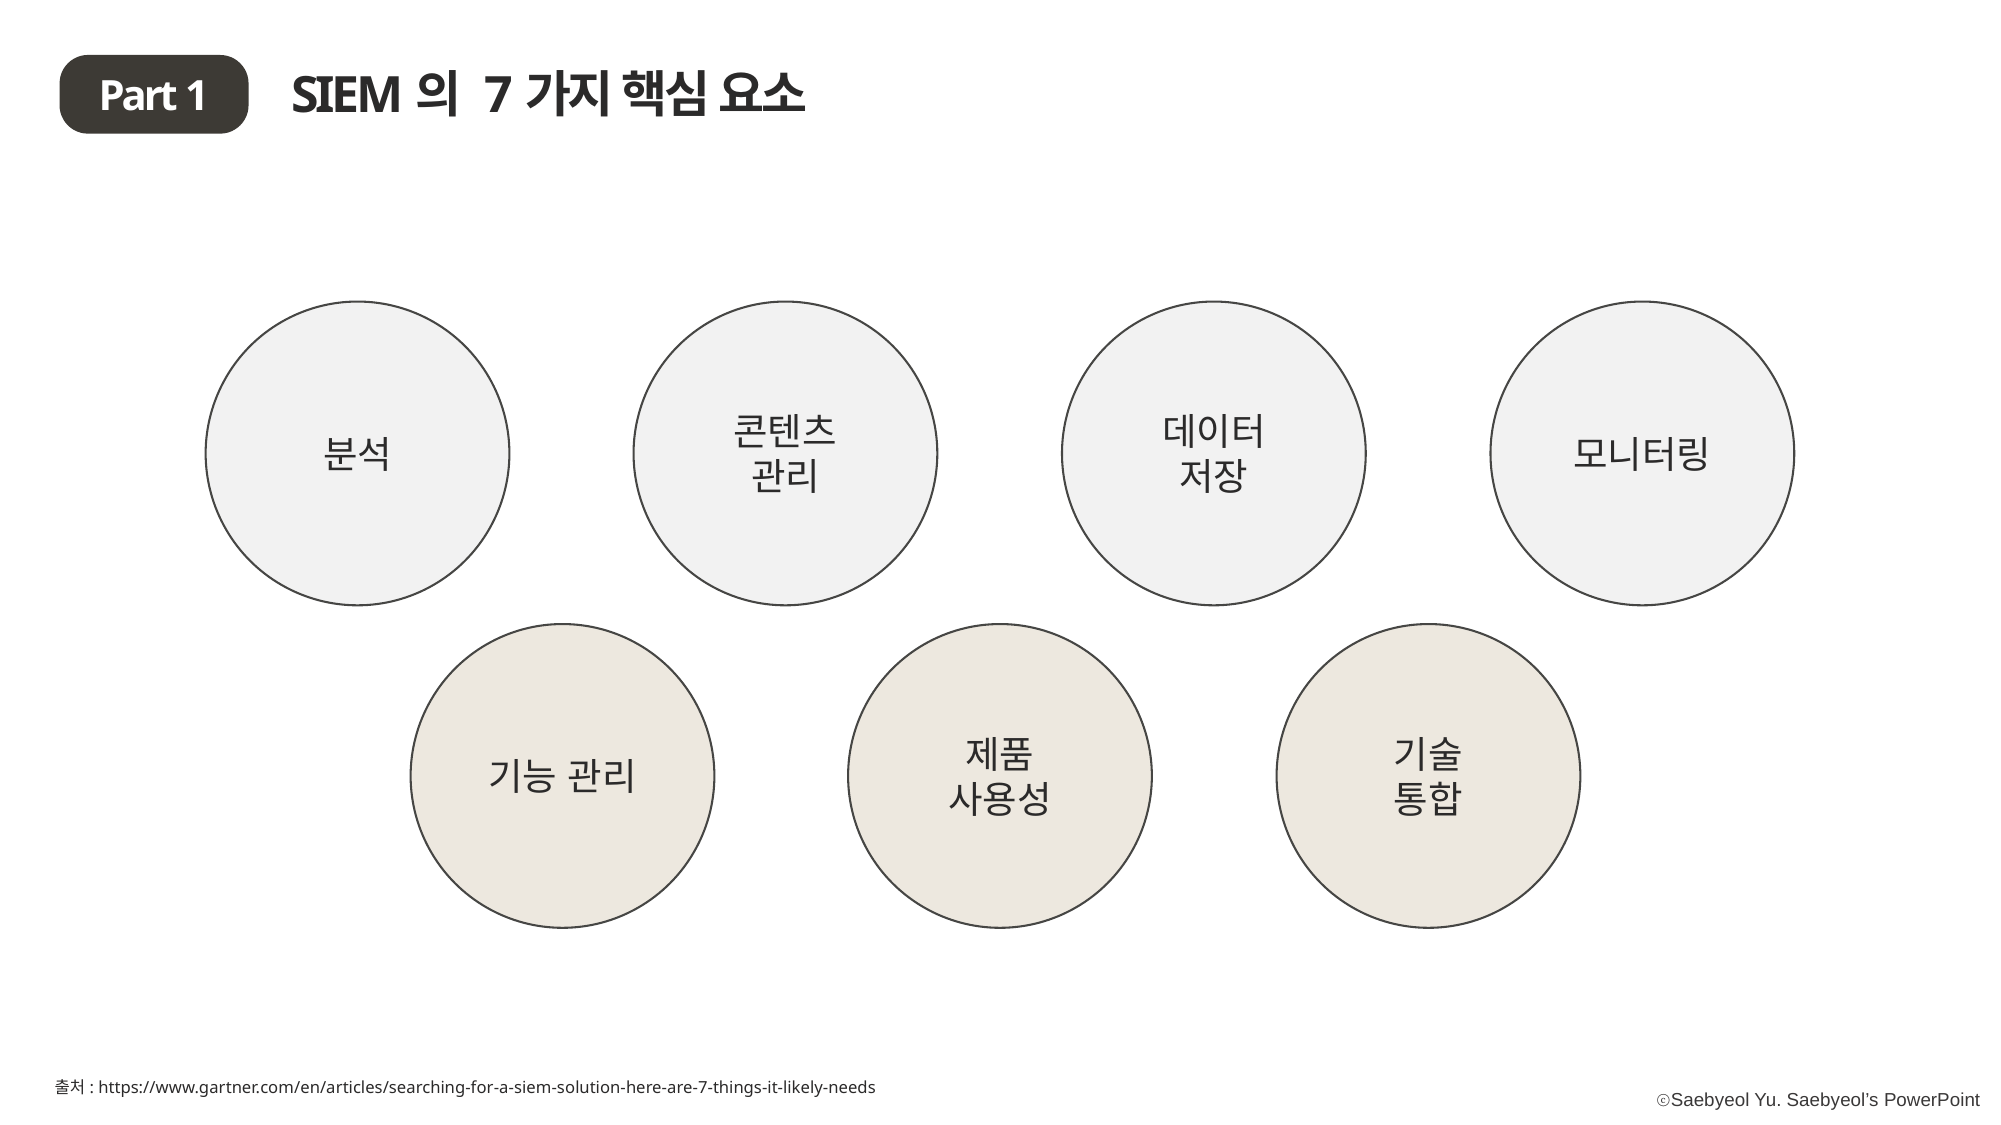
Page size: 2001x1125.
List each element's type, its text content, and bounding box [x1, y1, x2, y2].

text_box [58, 53, 250, 135]
text_box SIEM의 7가지 핵심 요소 [276, 54, 823, 130]
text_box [205, 301, 1795, 928]
text_box Part 1 [83, 61, 225, 127]
text_box 출처: https://www.gartner.com/en/articles/searching-for-a-siem-solution-here-are-7-things-it-likely-needs [39, 1069, 980, 1105]
